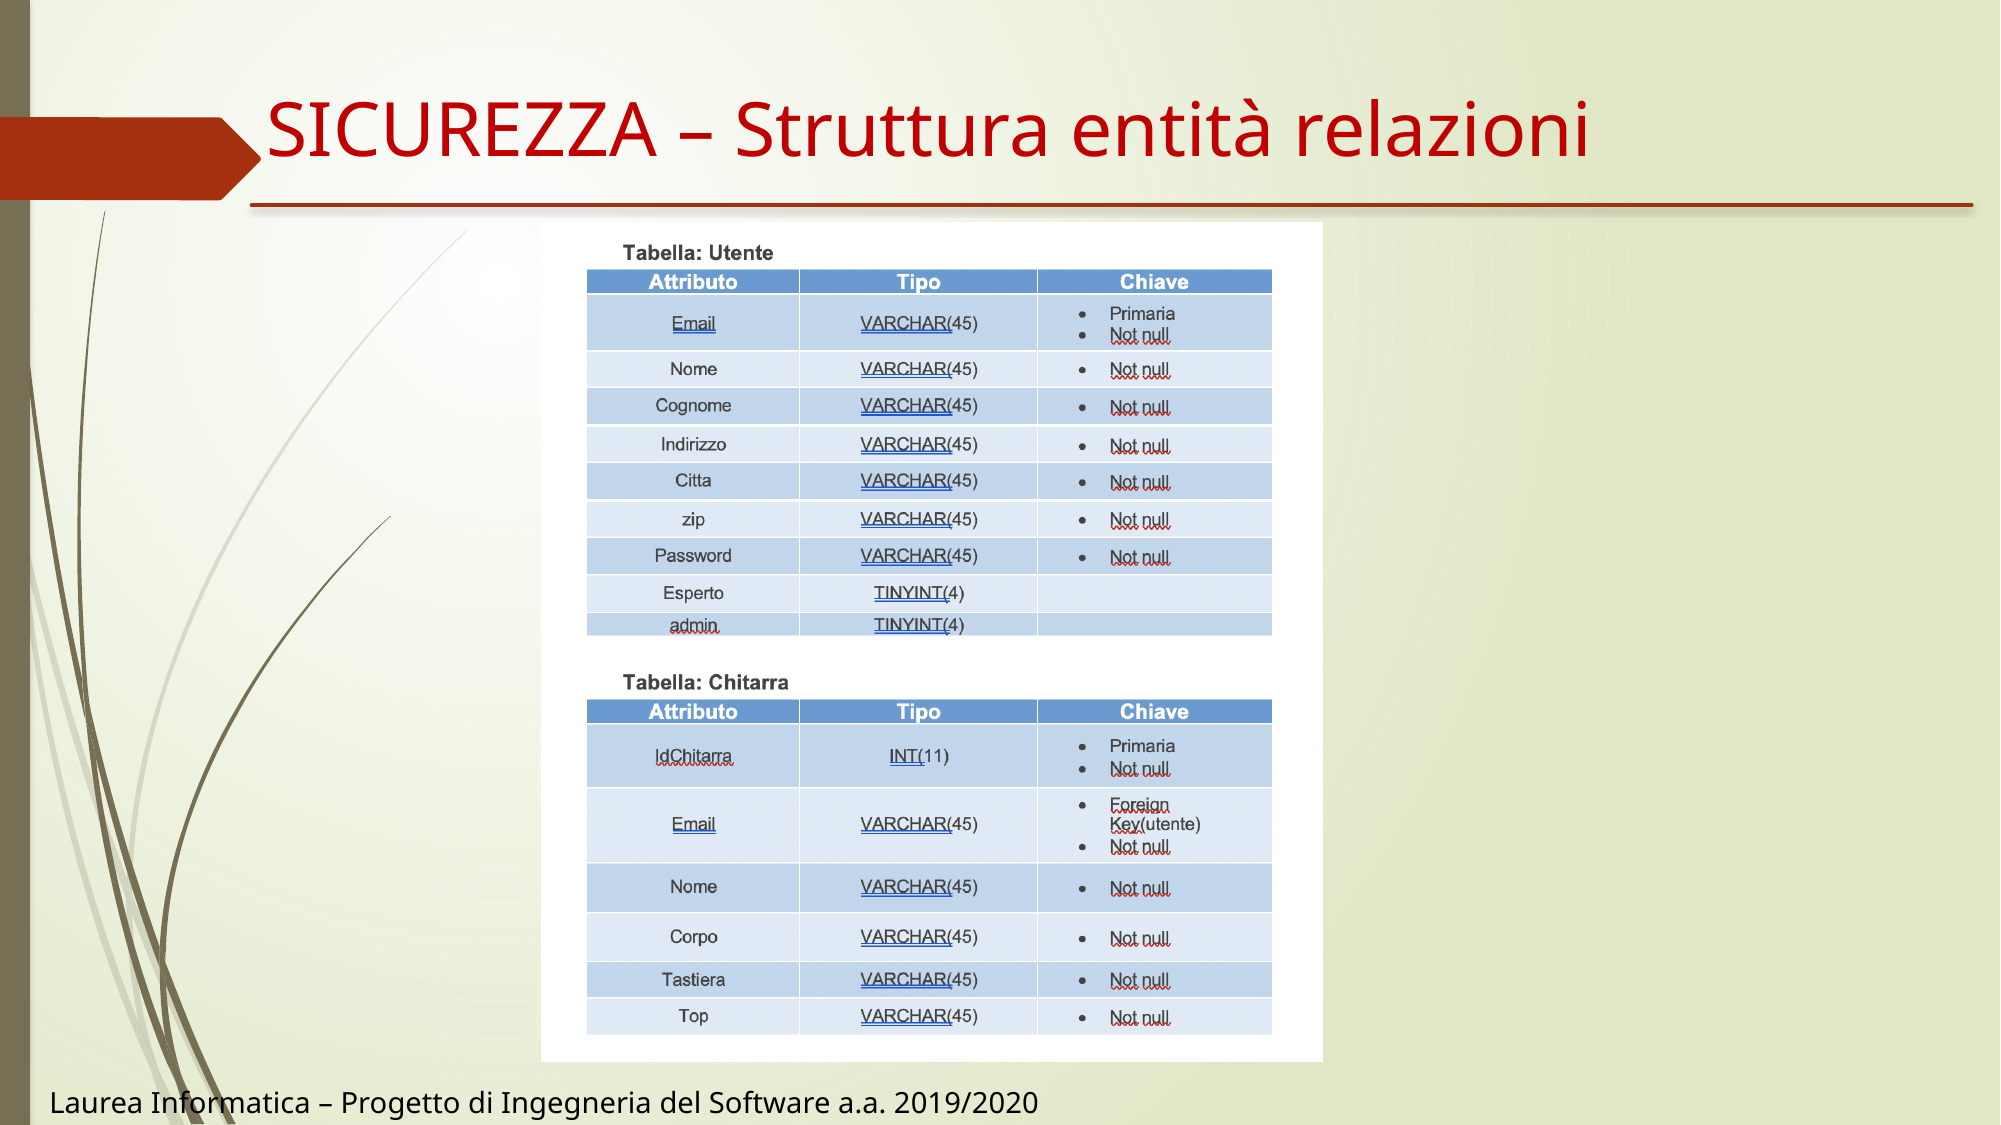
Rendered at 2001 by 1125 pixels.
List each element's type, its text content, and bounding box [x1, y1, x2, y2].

title SICUREZZA – Struttura entità relazioni [251, 74, 2000, 336]
picture [541, 221, 1323, 1062]
text_box Laurea Informatica – Progetto di Ingegneria del Software a.a. 2019/2020 [34, 1077, 1170, 1125]
